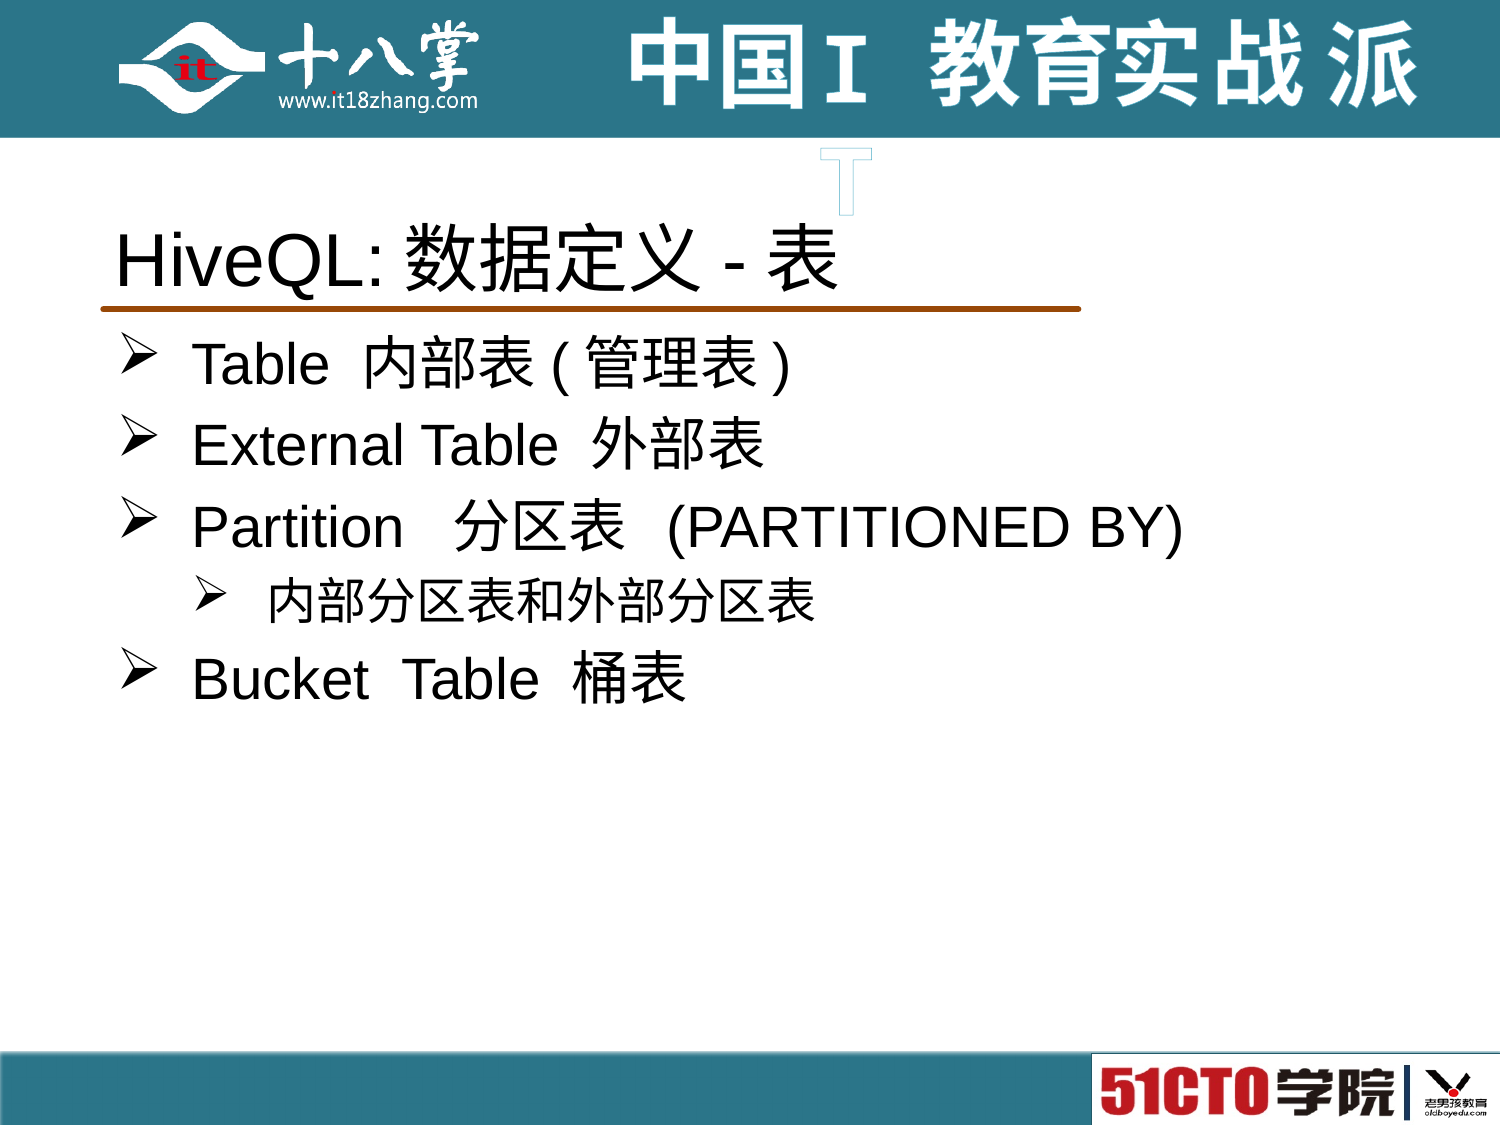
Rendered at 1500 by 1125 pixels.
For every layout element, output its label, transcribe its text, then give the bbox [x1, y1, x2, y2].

picture [1092, 1054, 1500, 1125]
title HiveQL:数据定义-表 [100, 204, 1424, 303]
list Table 内部表(管理表) External Table 外部表 Partition 分区表 (PARTITIONED BY) 内部分区表和外部分区表 Bucket Table 桶表 [101, 318, 1424, 1035]
picture [119, 20, 479, 114]
